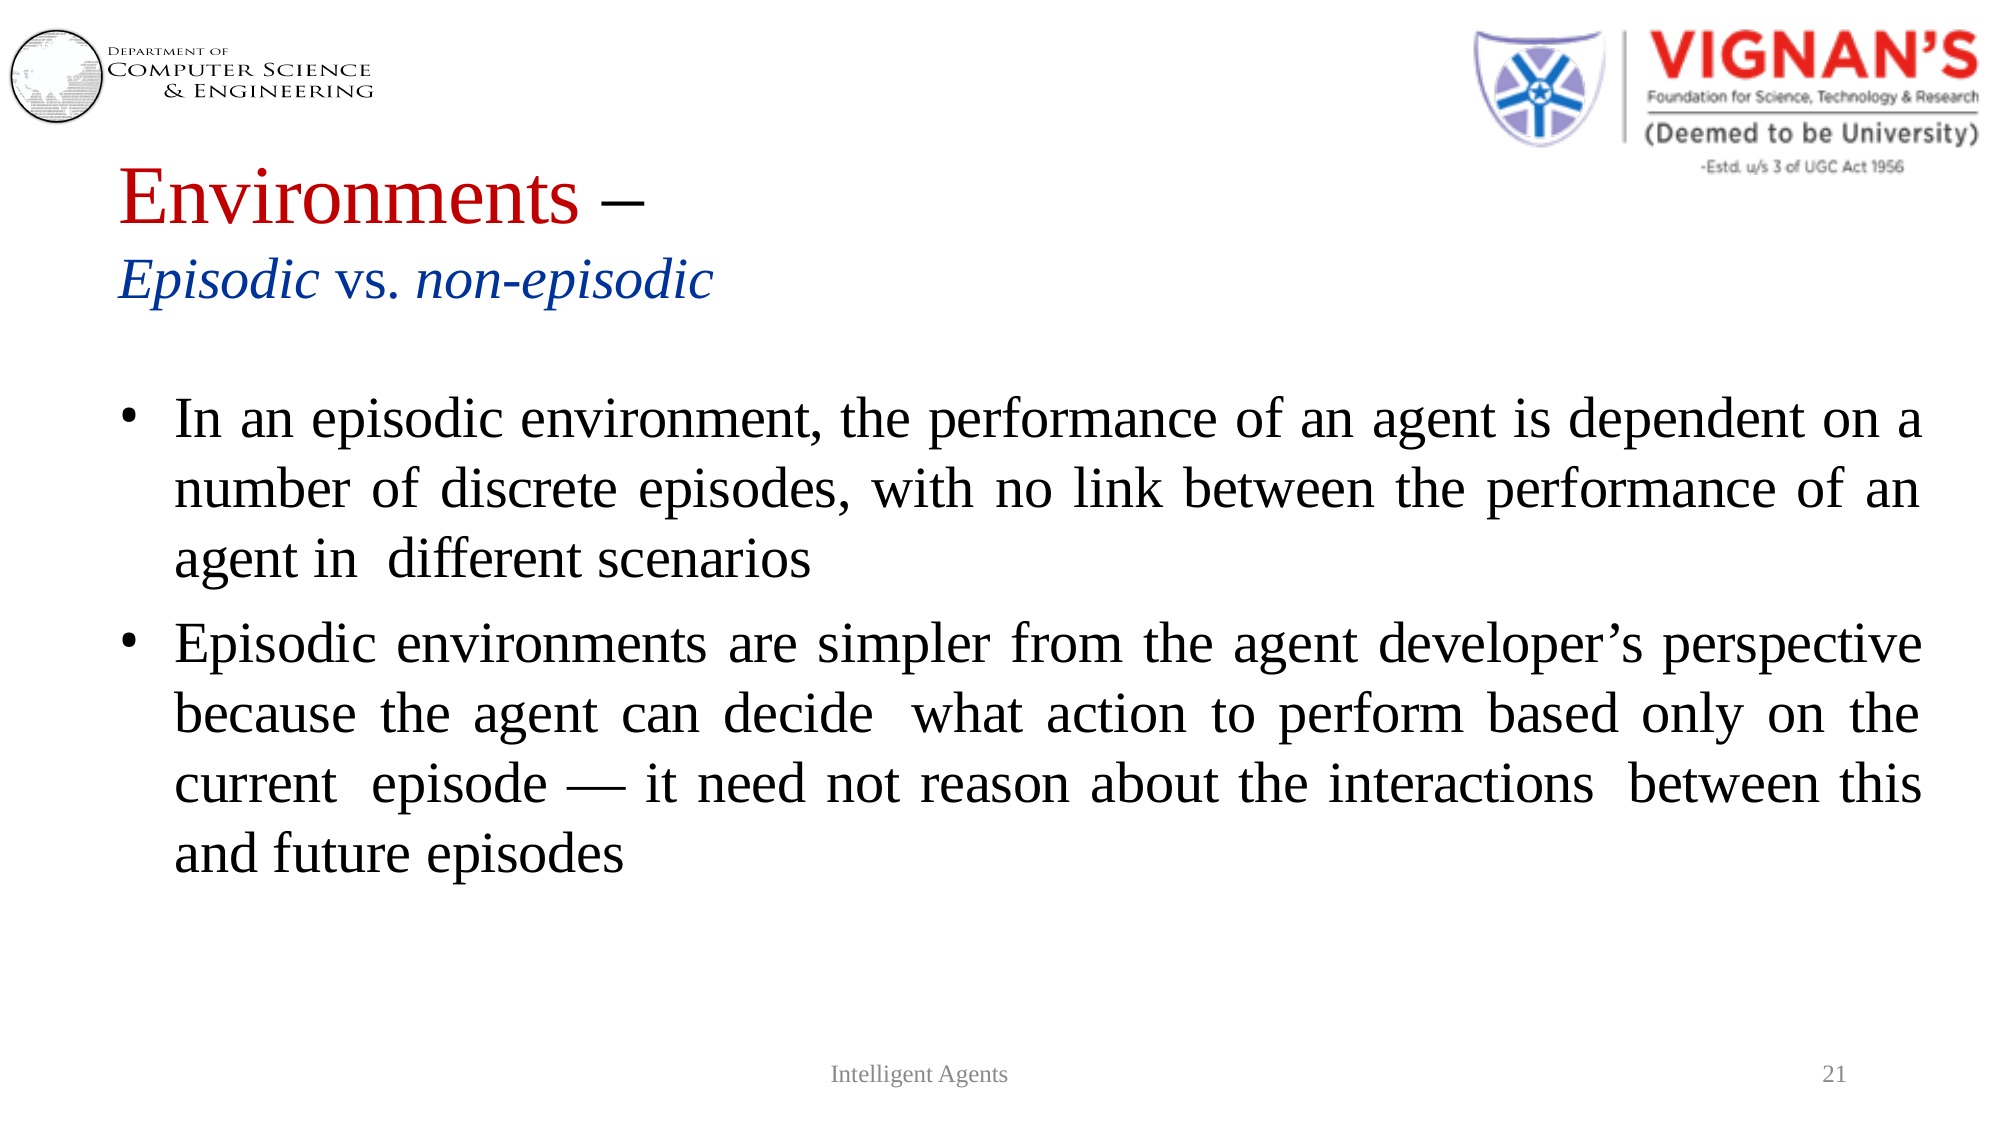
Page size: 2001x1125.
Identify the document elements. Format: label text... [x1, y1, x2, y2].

footer Intelligent Agents [828, 1058, 1172, 1125]
slide_number 21 [1816, 1058, 1854, 1125]
text_box In an episodic environment, the performance of an agent is dependent on a number of discrete episodes, with no link between the performance of an agent in different scenarios Episodic environments are simpler from the agent developer’s perspective because the agent can decide what action to perform based only on the current episode — it need not reason about the interactions between this and future episodes [116, 377, 1944, 884]
title Environments – Episodic vs. non-episodic [116, 138, 717, 329]
picture [1460, 26, 2000, 175]
picture [0, 0, 462, 214]
